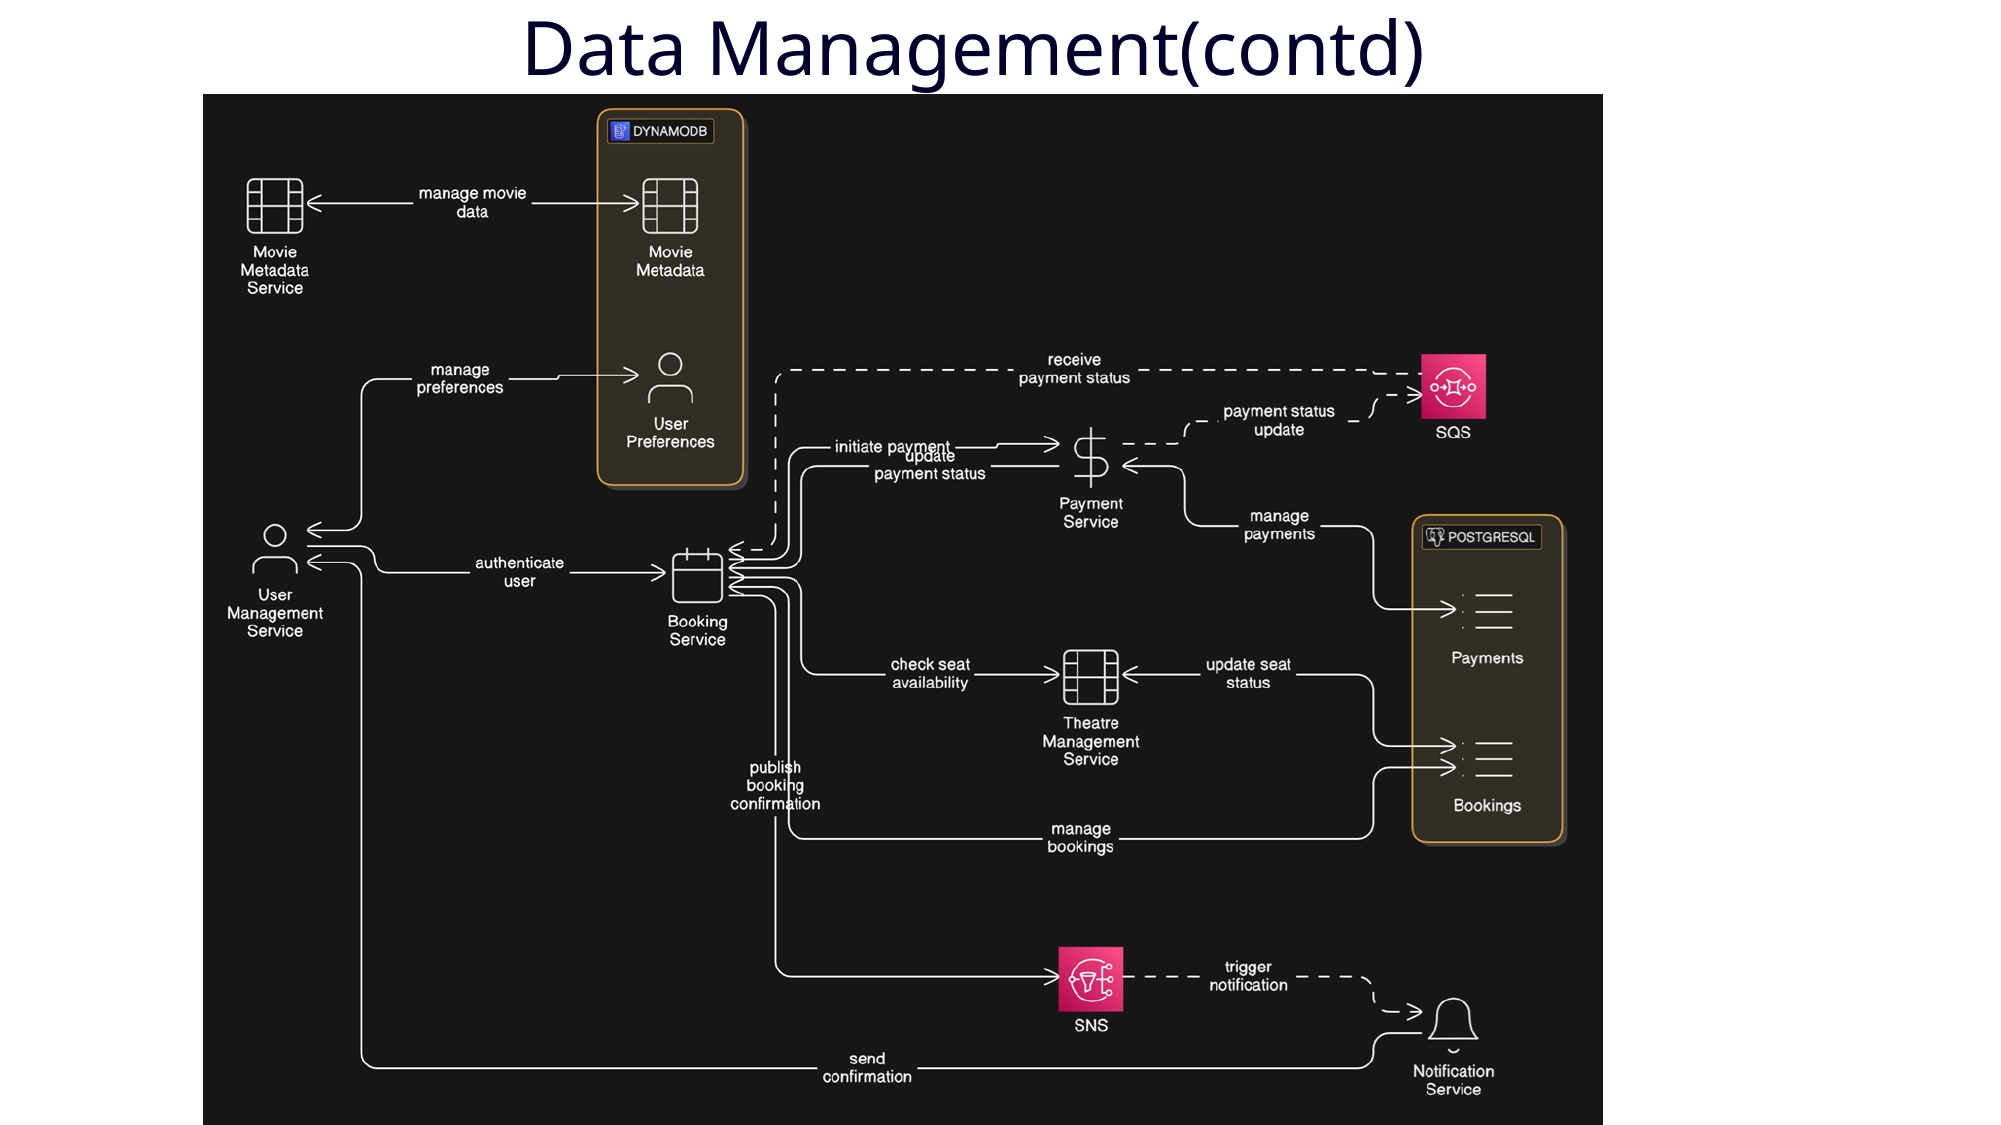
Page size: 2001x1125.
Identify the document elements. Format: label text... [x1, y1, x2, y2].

text_box Data Management(contd) [521, 0, 1279, 92]
picture [203, 94, 1603, 1125]
